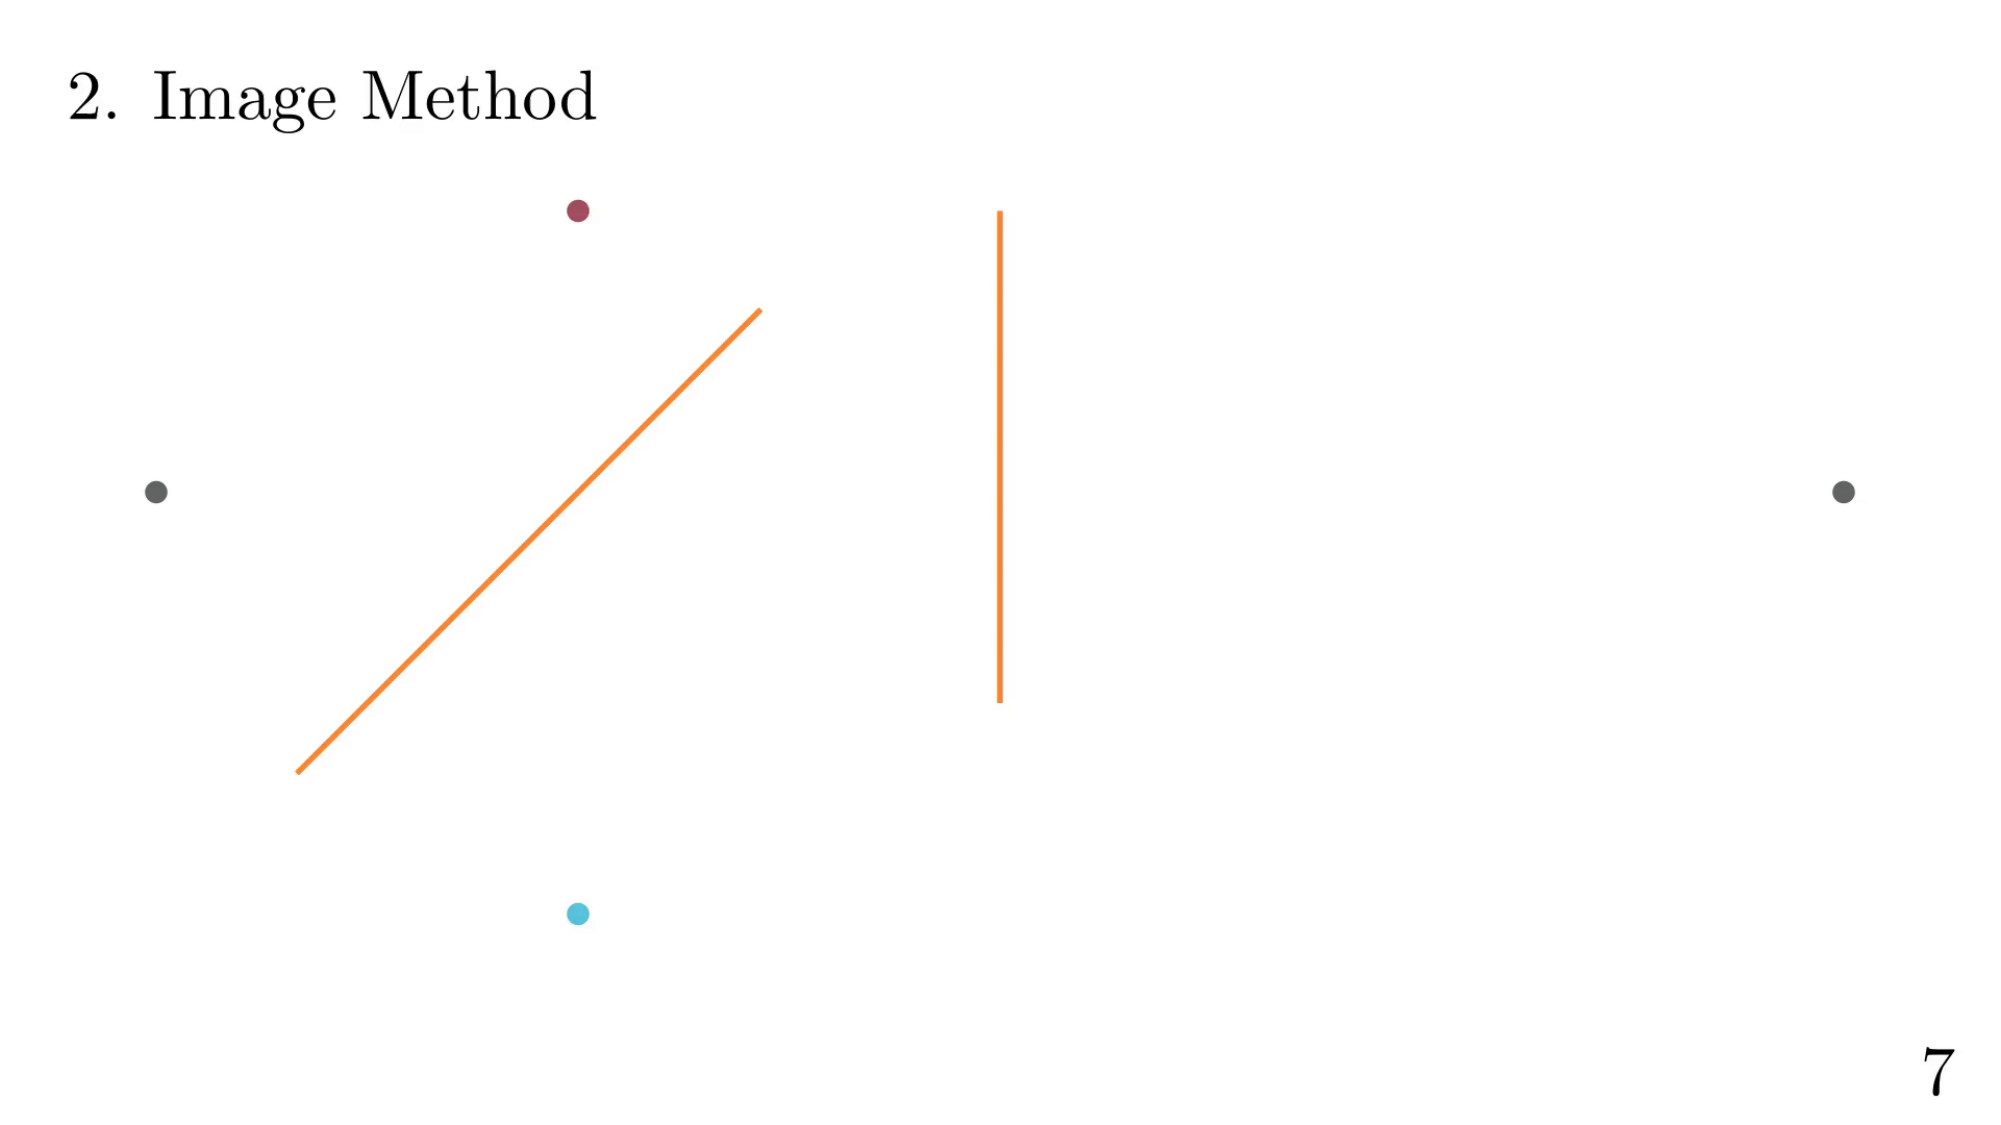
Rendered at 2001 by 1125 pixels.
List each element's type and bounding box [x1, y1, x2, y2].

text_box [0, 0, 2000, 1125]
